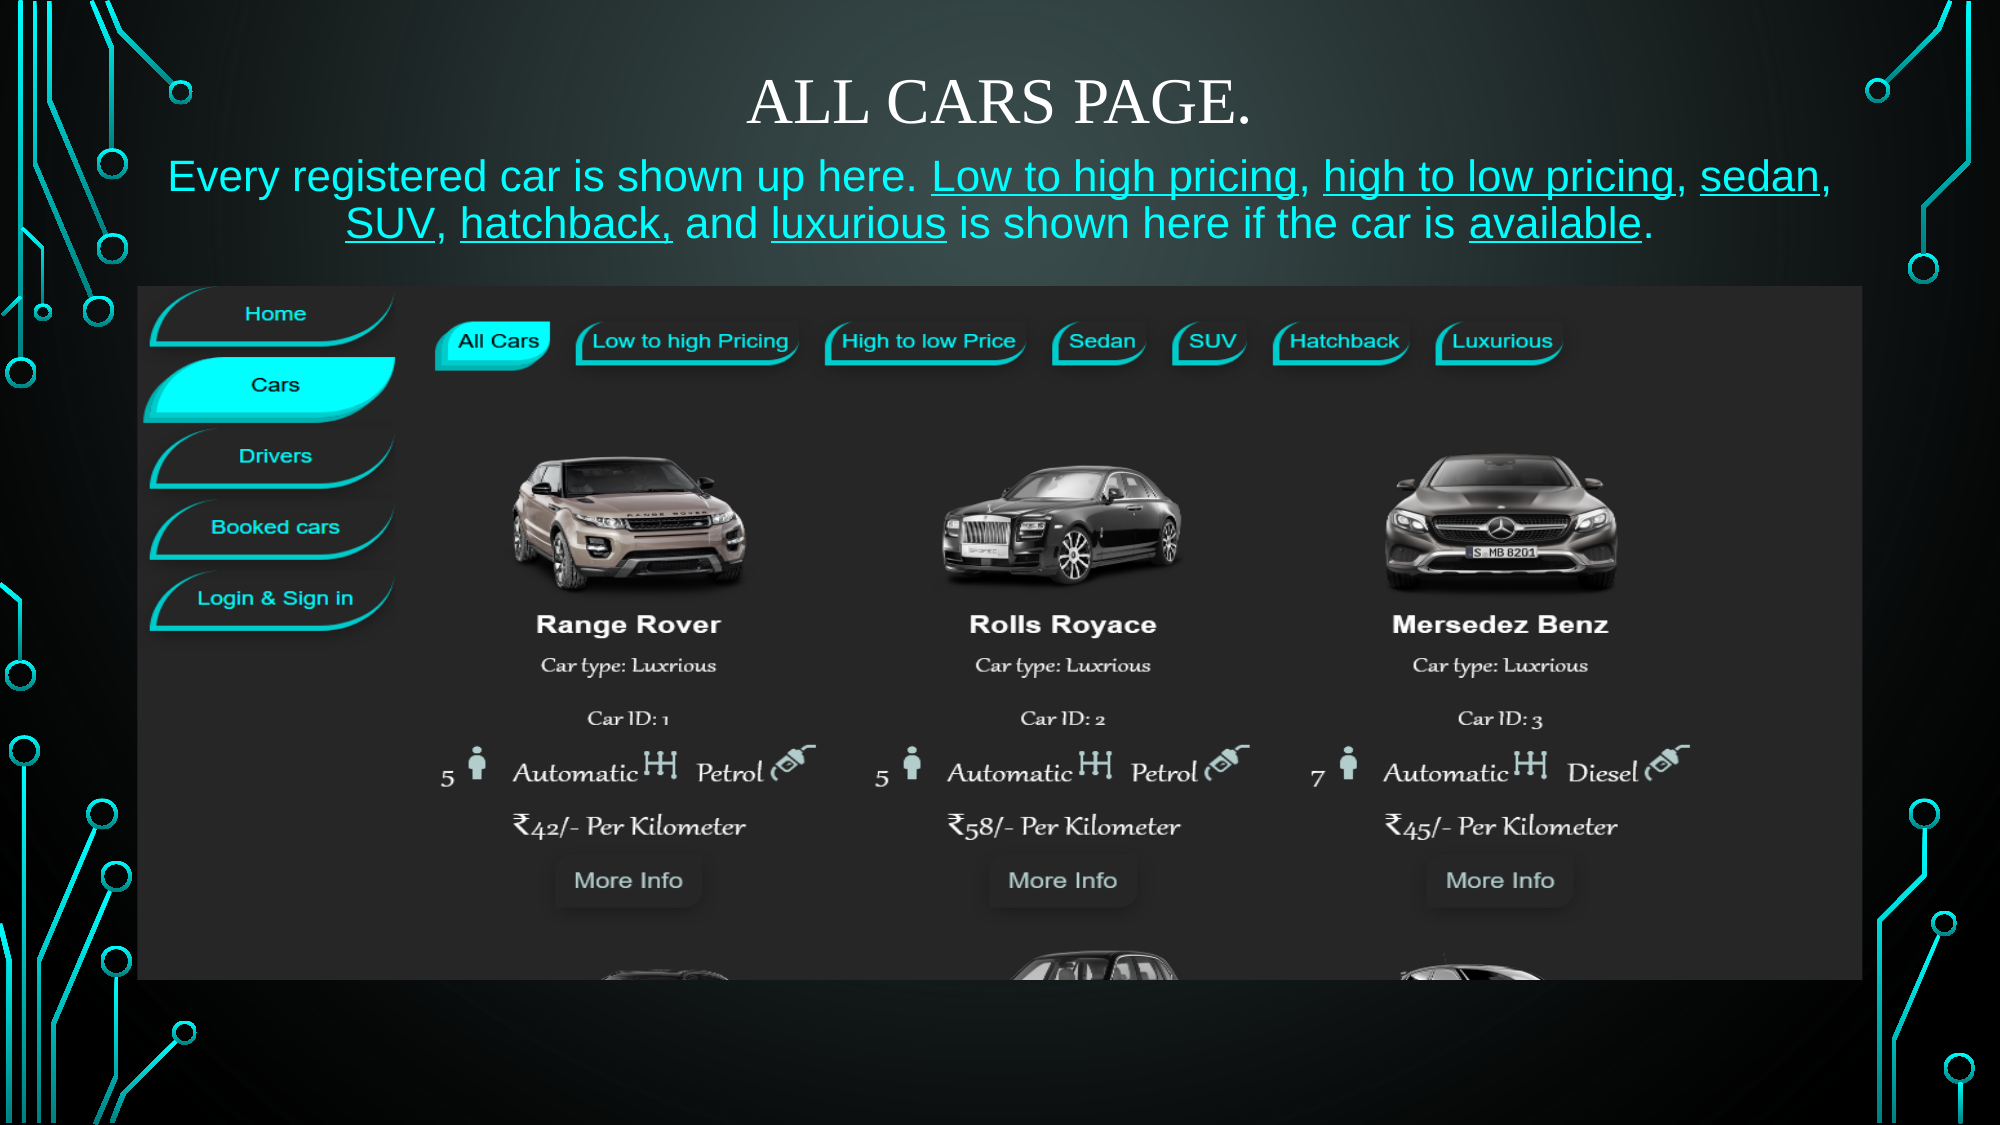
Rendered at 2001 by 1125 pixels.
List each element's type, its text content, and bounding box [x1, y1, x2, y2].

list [137, 286, 1863, 980]
text_box Every registered car is shown up here. Low to high pricing, high to low pricing, sedan, SUV, hatchback, and luxurious is shown here if the car is available. [137, 145, 1863, 286]
title All cars page. [137, 59, 1863, 145]
